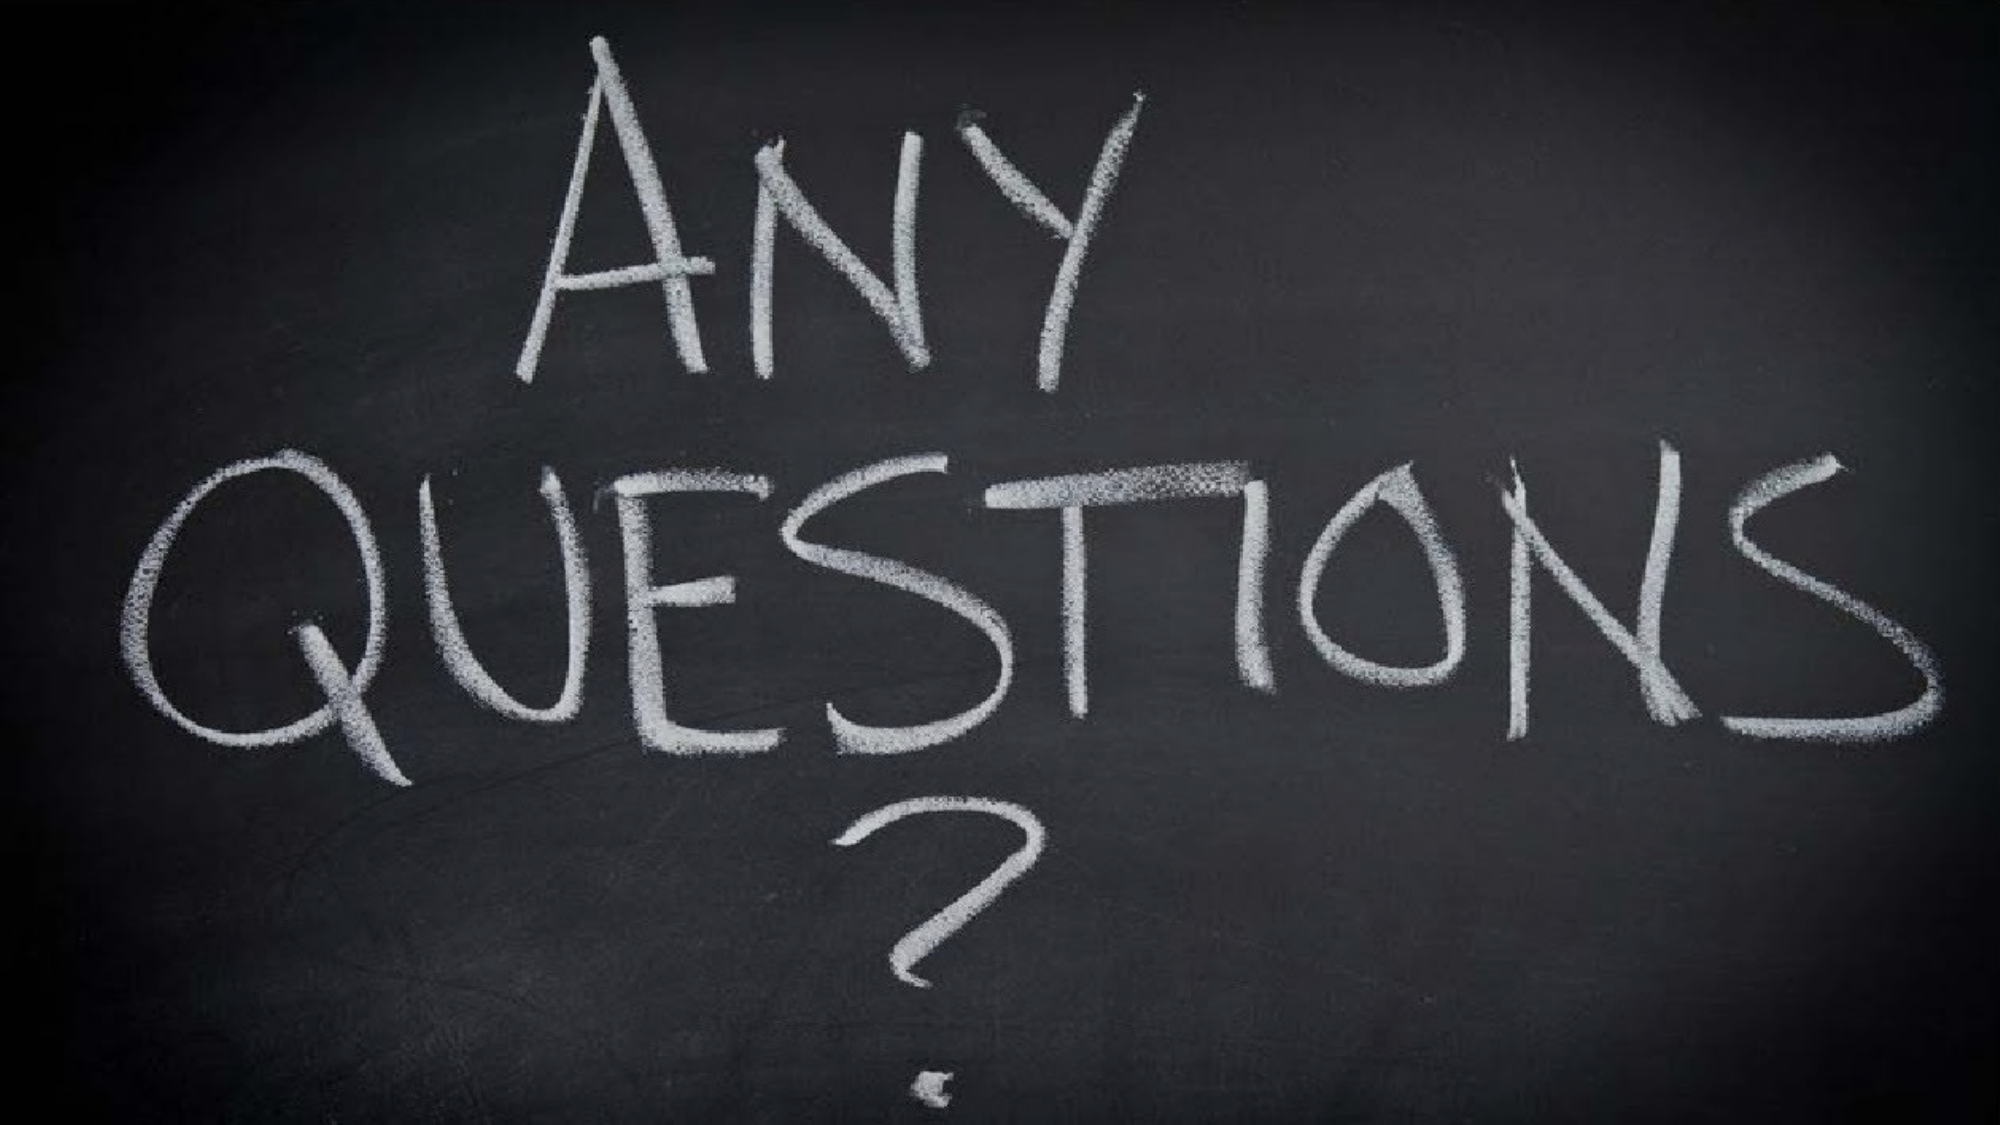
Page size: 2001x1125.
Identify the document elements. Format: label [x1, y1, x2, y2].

text_box [0, 0, 2000, 1125]
